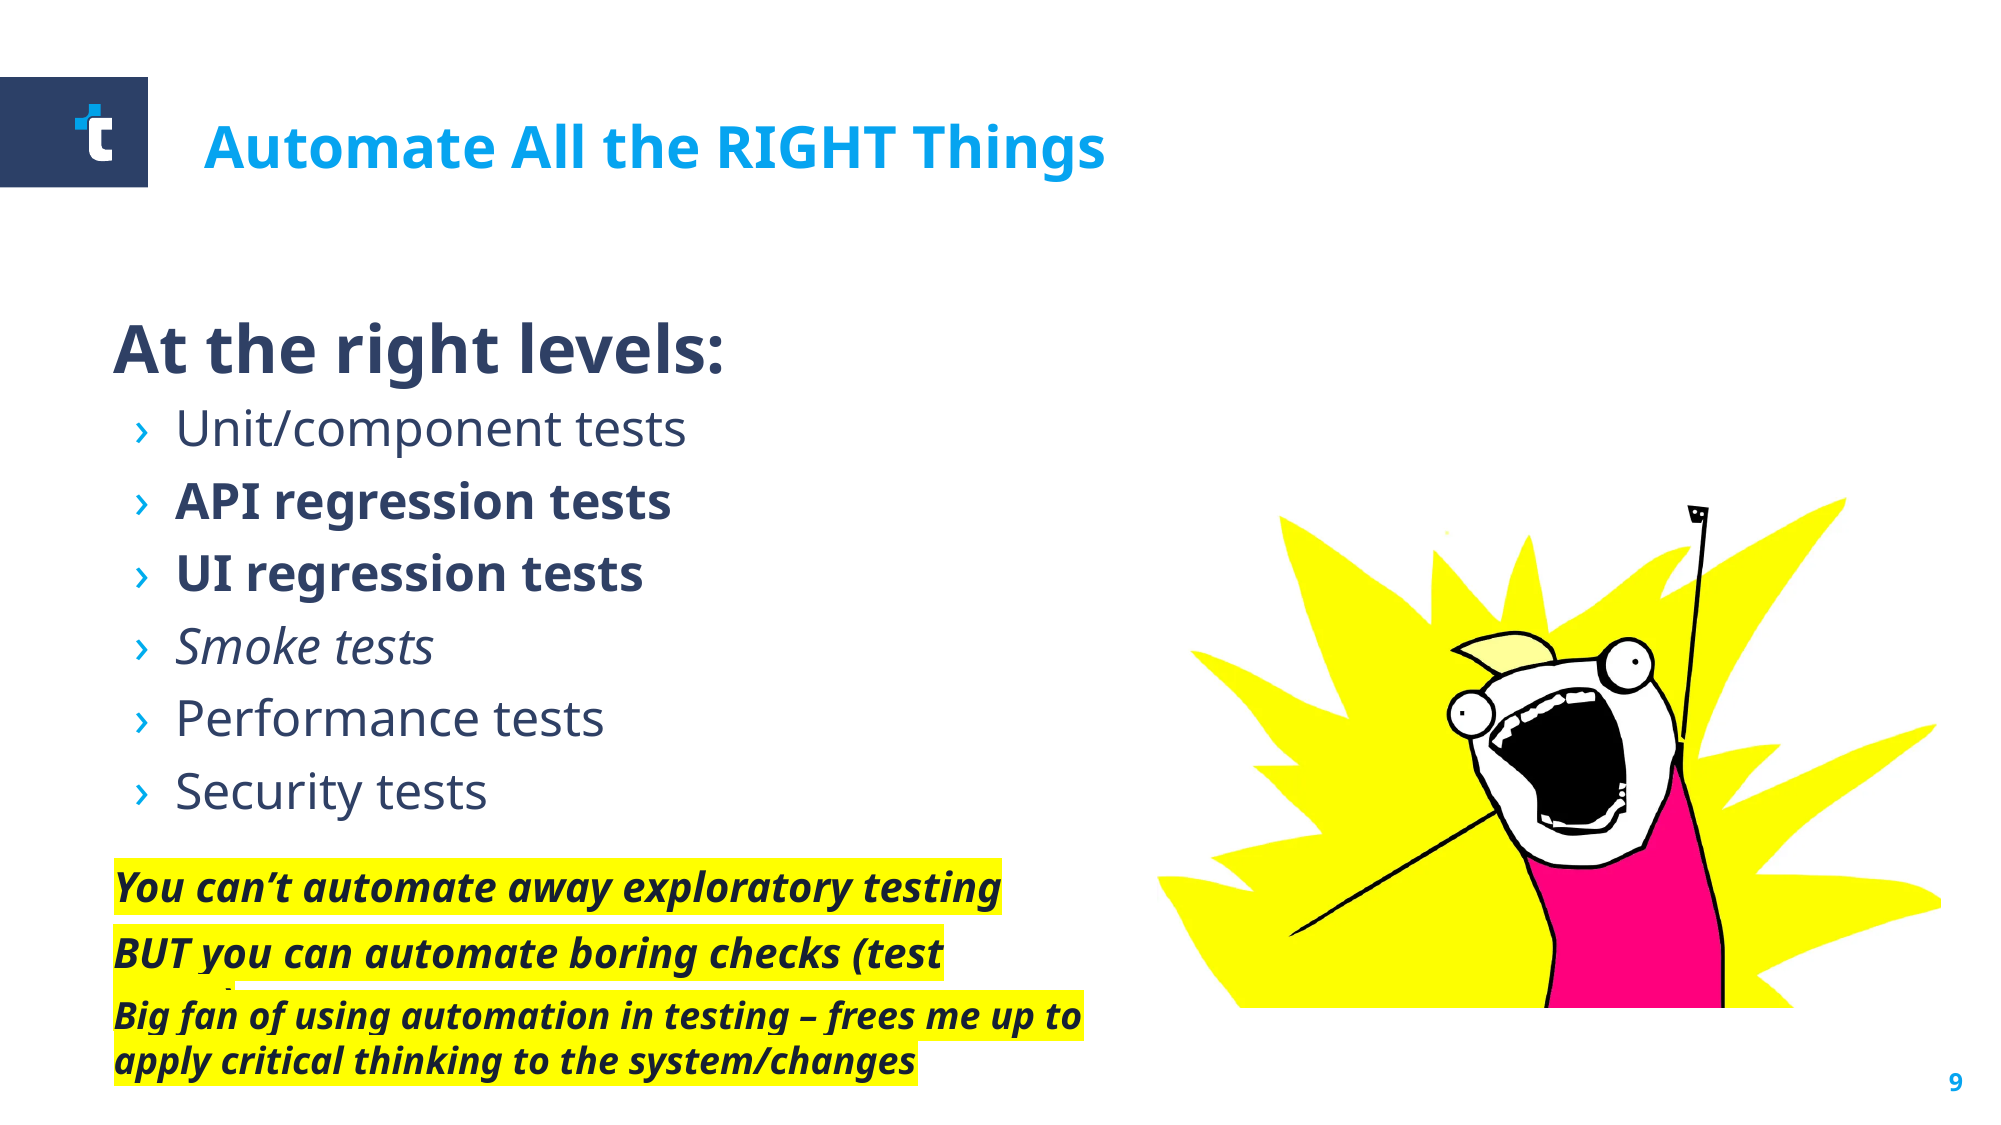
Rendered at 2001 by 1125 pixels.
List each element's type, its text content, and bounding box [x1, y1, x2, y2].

text_box At the right levels: [98, 298, 1671, 394]
text_box BUT you can automate boring checks (test cases) [98, 919, 1066, 984]
text_box [0, 76, 149, 189]
slide_number 9 [1903, 1053, 1979, 1114]
text_box You can’t automate away exploratory testing [98, 853, 1099, 919]
text_box Unit/component tests API regression tests UI regression tests Smoke tests Performance tests Security tests [133, 396, 1887, 920]
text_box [75, 103, 112, 162]
text_box Automate All the RIGHT Things [189, 102, 1787, 188]
text_box Big fan of using automation in testing – frees me up to apply critical thinking to the system/changes [98, 984, 1099, 1090]
picture [1156, 497, 1941, 1008]
